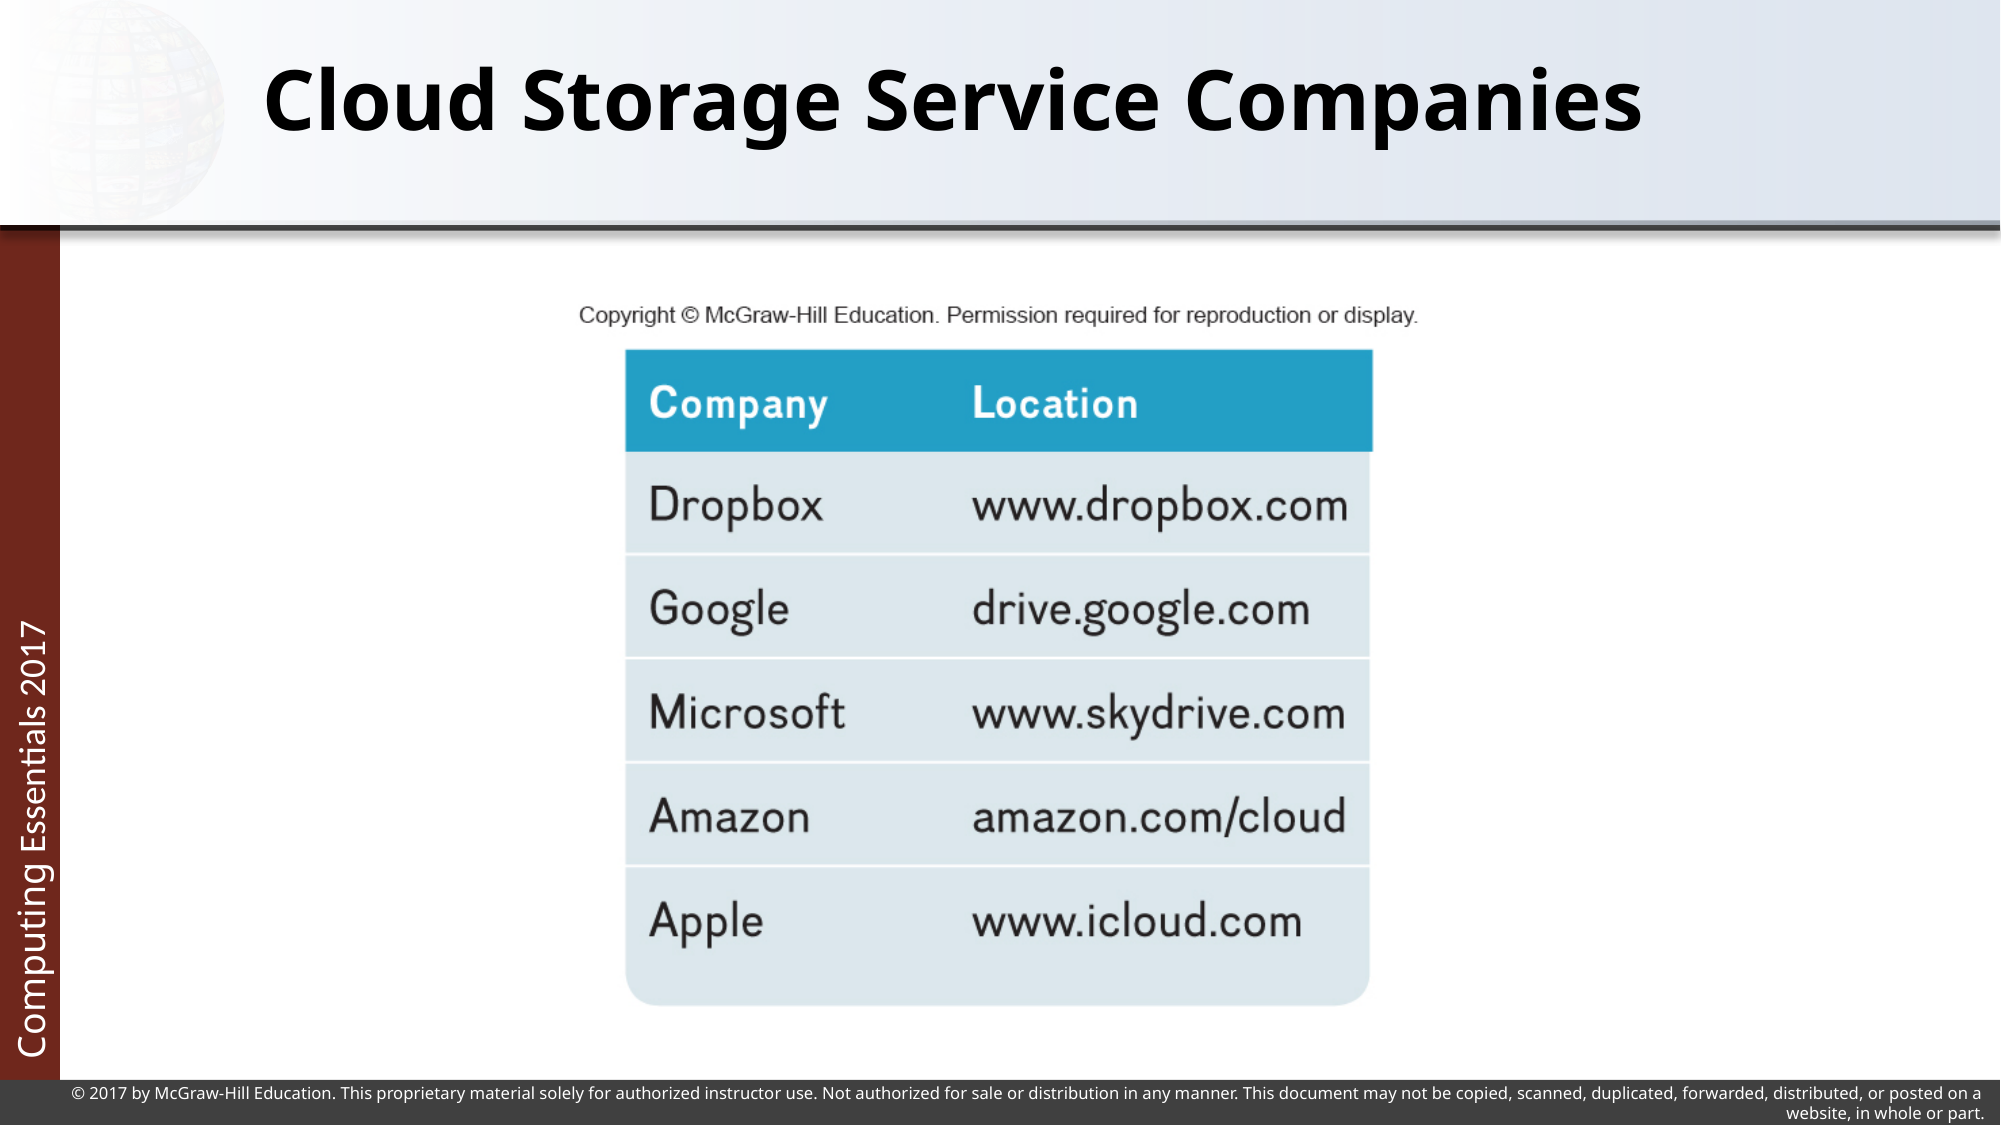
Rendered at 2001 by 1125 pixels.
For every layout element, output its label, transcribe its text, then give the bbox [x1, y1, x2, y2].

picture [574, 304, 1426, 1007]
title Cloud Storage Service Companies [247, 0, 1985, 195]
